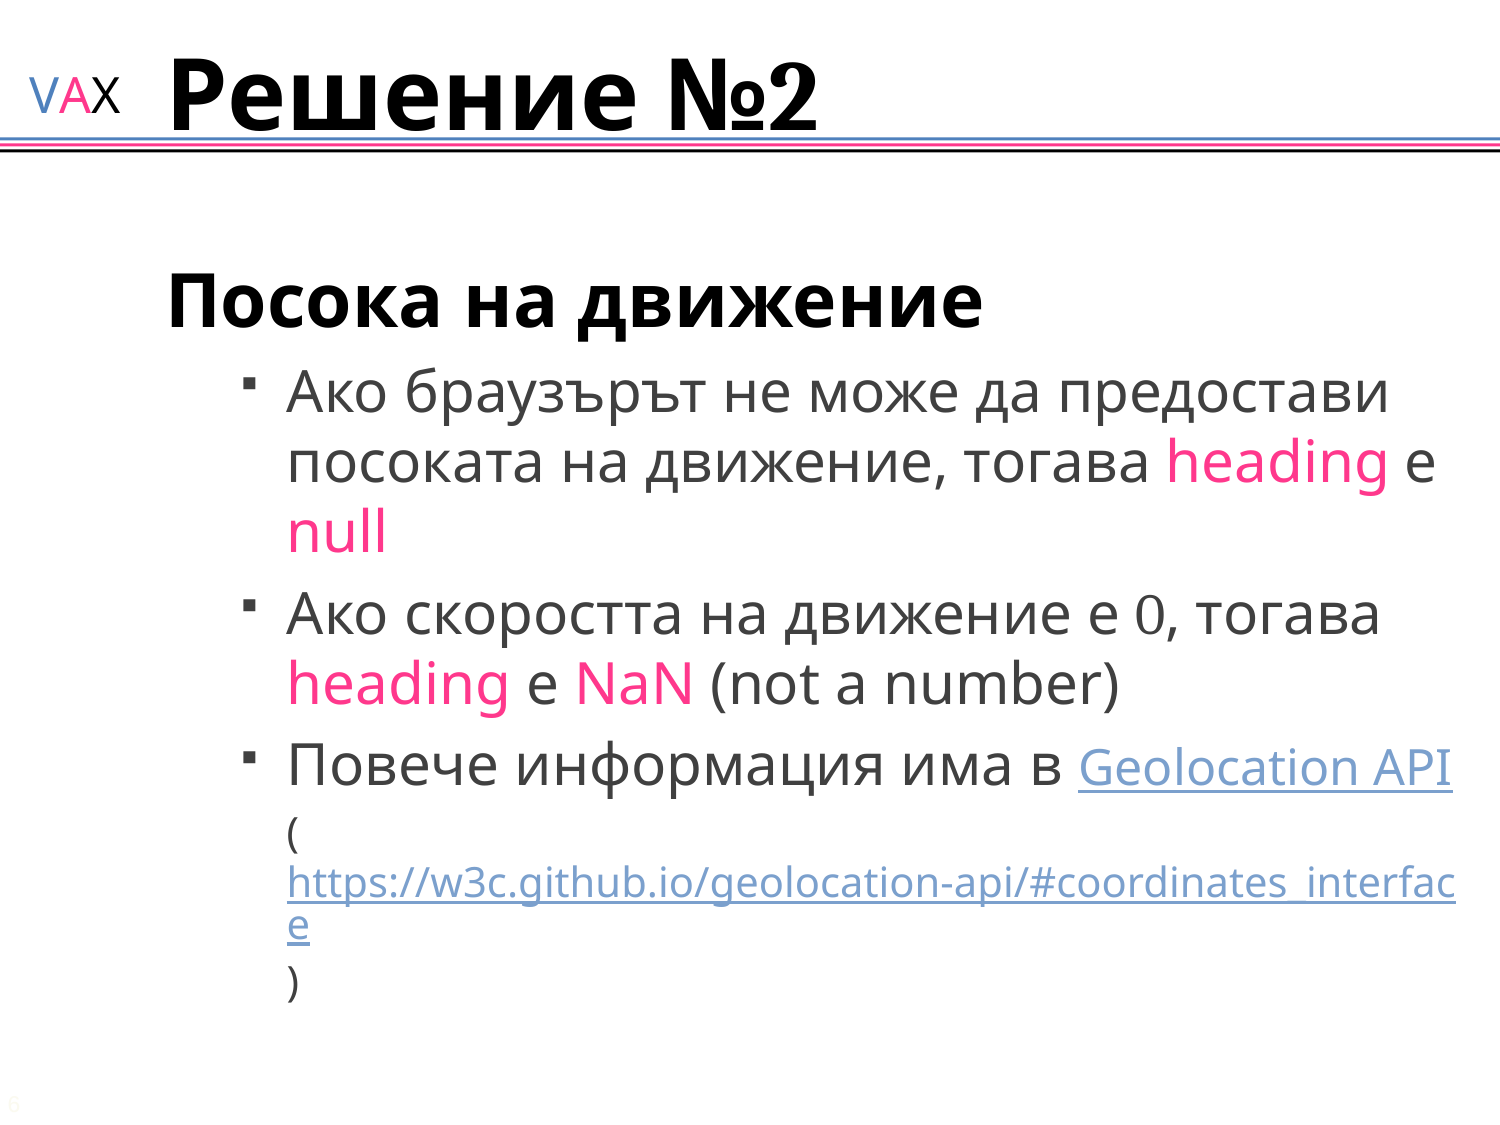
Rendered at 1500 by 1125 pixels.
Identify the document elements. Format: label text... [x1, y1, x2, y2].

title Решение №2 [0, 37, 1500, 144]
list Посока на движение Ако браузърът не може да предостави посоката на движение, тогава heading е null Ако скоростта на движение е 0, тогава heading е NaN (not a number) Повече информация има в Geolocation API (https://w3c.github.io/geolocation-api/#coordinates_interface) [150, 200, 1488, 1113]
